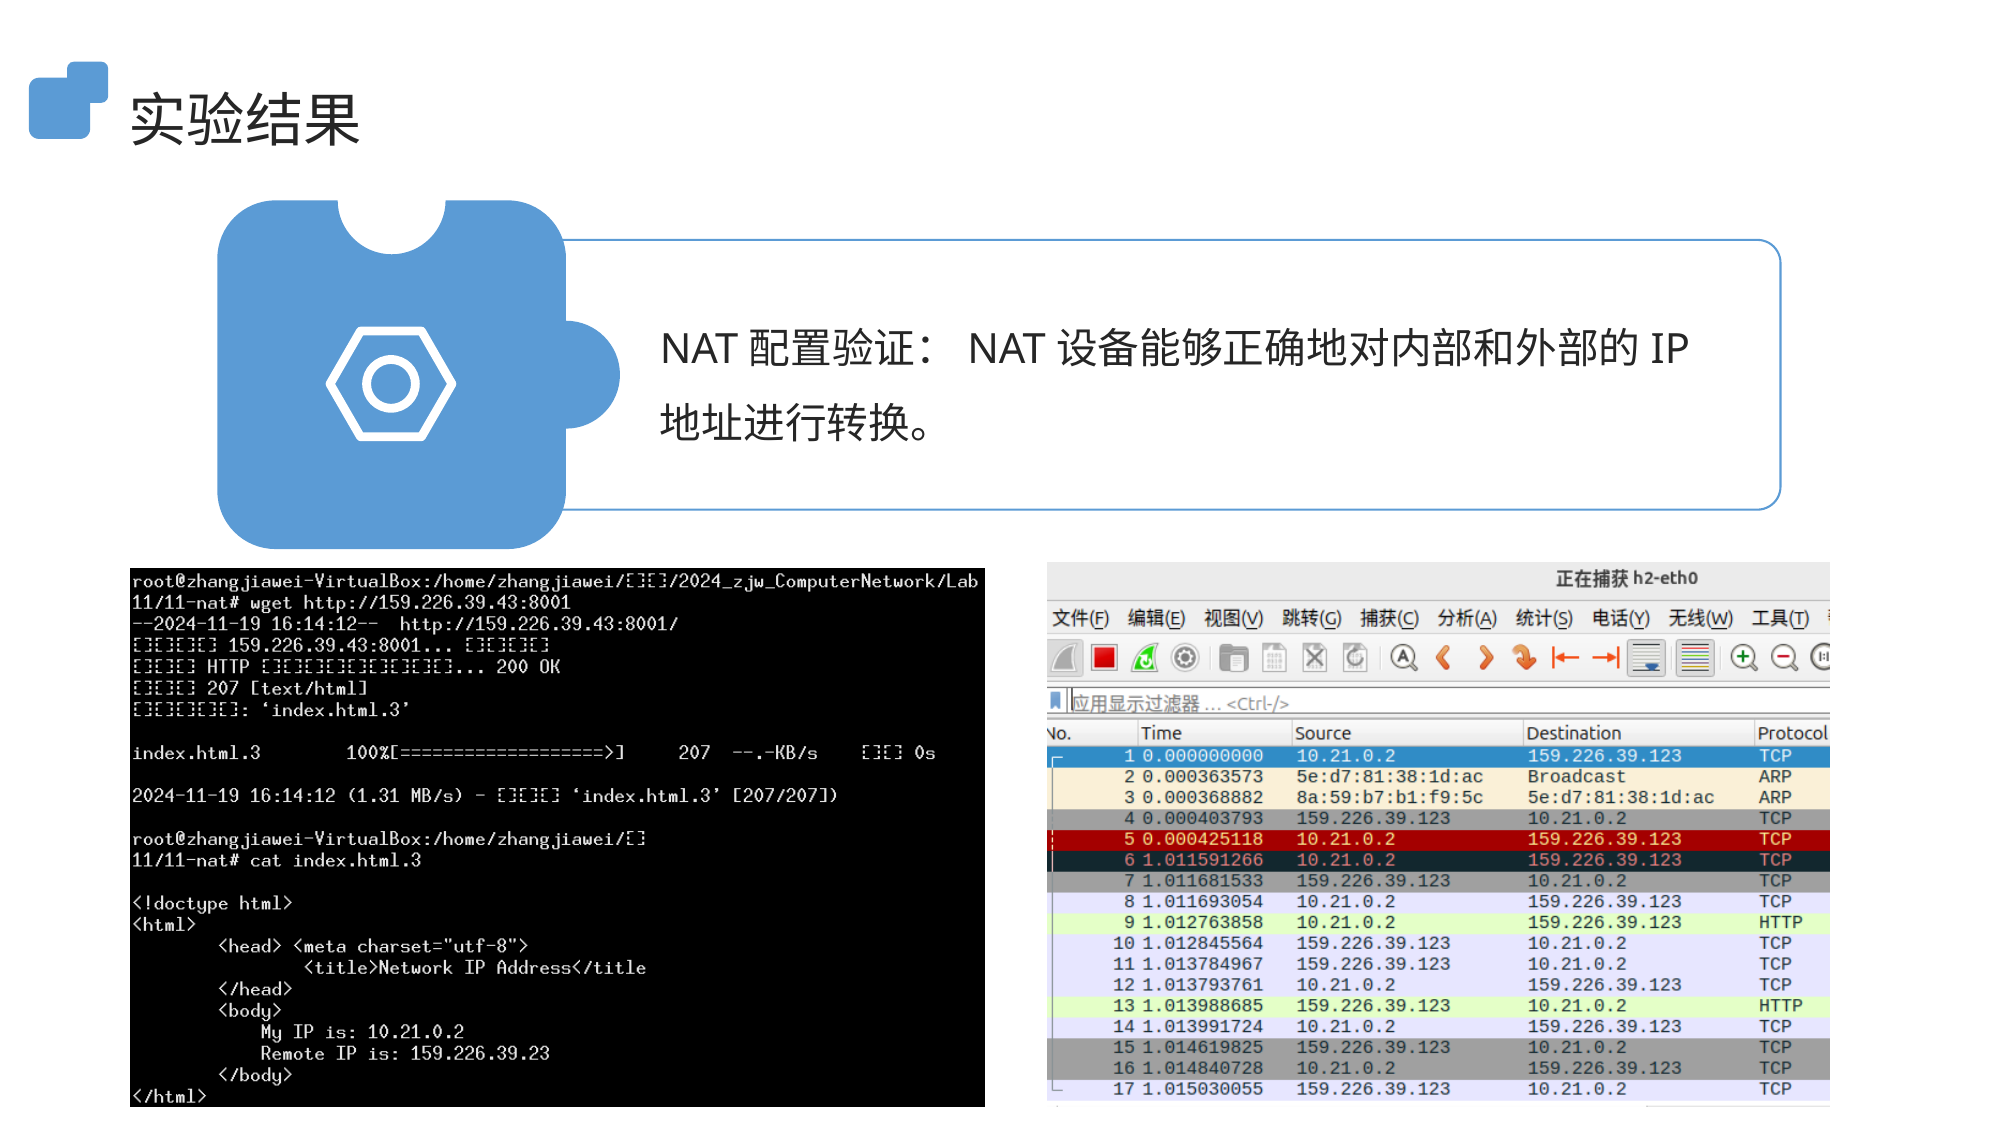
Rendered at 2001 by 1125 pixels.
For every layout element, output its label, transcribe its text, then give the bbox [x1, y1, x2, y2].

text_box NAT配置验证：NAT设备能够正确地对内部和外部的IP地址进行转换。 [659, 264, 1741, 479]
picture [1047, 562, 1830, 1107]
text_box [28, 61, 109, 139]
text_box 实验结果 [128, 76, 1879, 154]
text_box [563, 239, 1781, 510]
text_box [325, 326, 457, 442]
picture [130, 568, 985, 1107]
text_box [217, 200, 620, 550]
